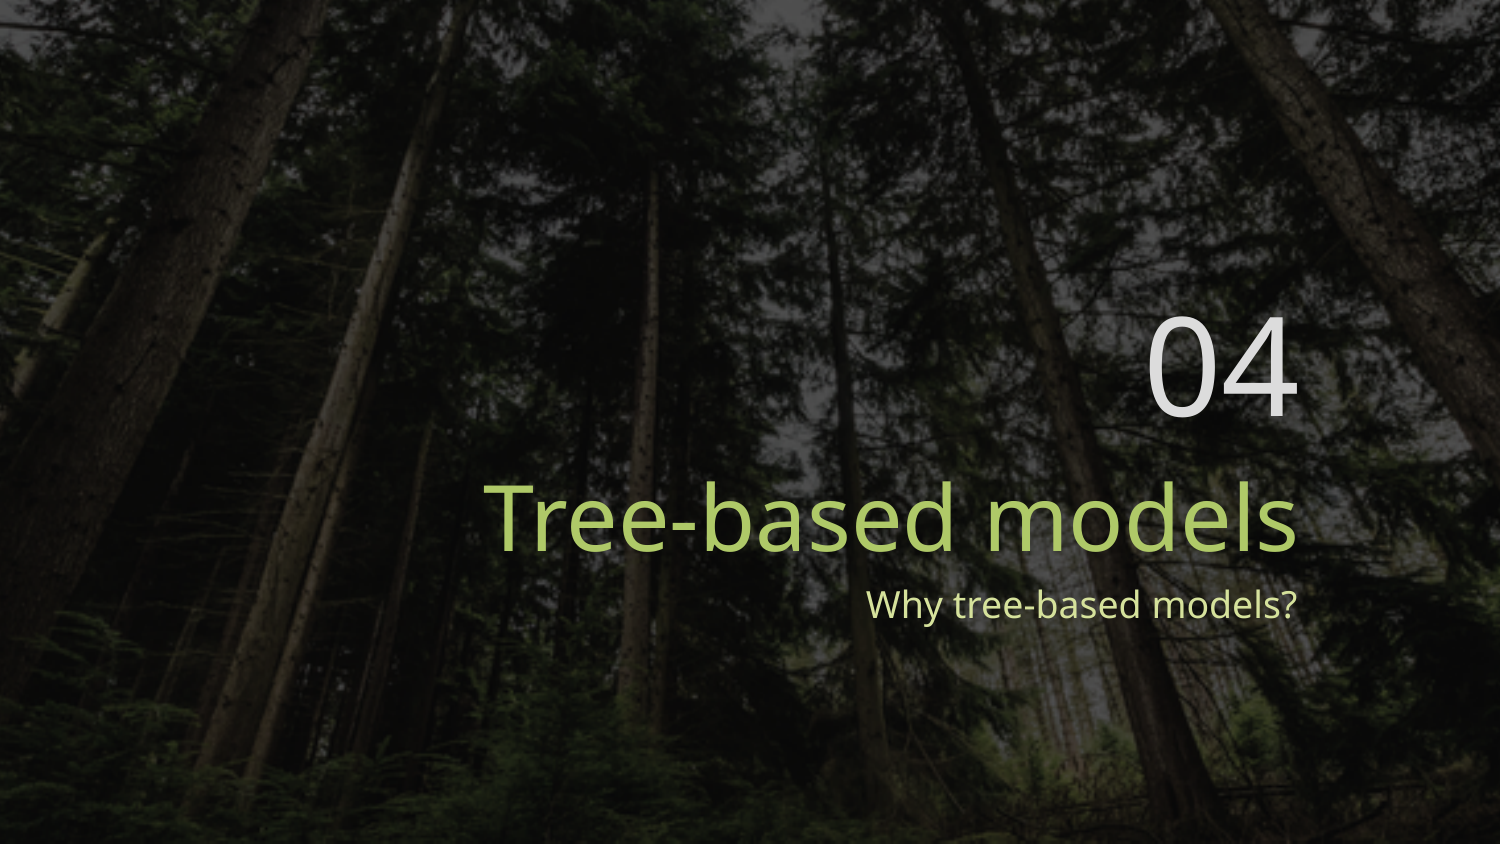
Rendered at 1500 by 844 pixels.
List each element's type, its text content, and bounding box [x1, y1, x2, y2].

picture [0, 0, 1500, 844]
text_box Why tree-based models? [574, 583, 1313, 680]
text_box 04 [965, 264, 1316, 509]
text_box Tree-based models [228, 444, 1316, 583]
